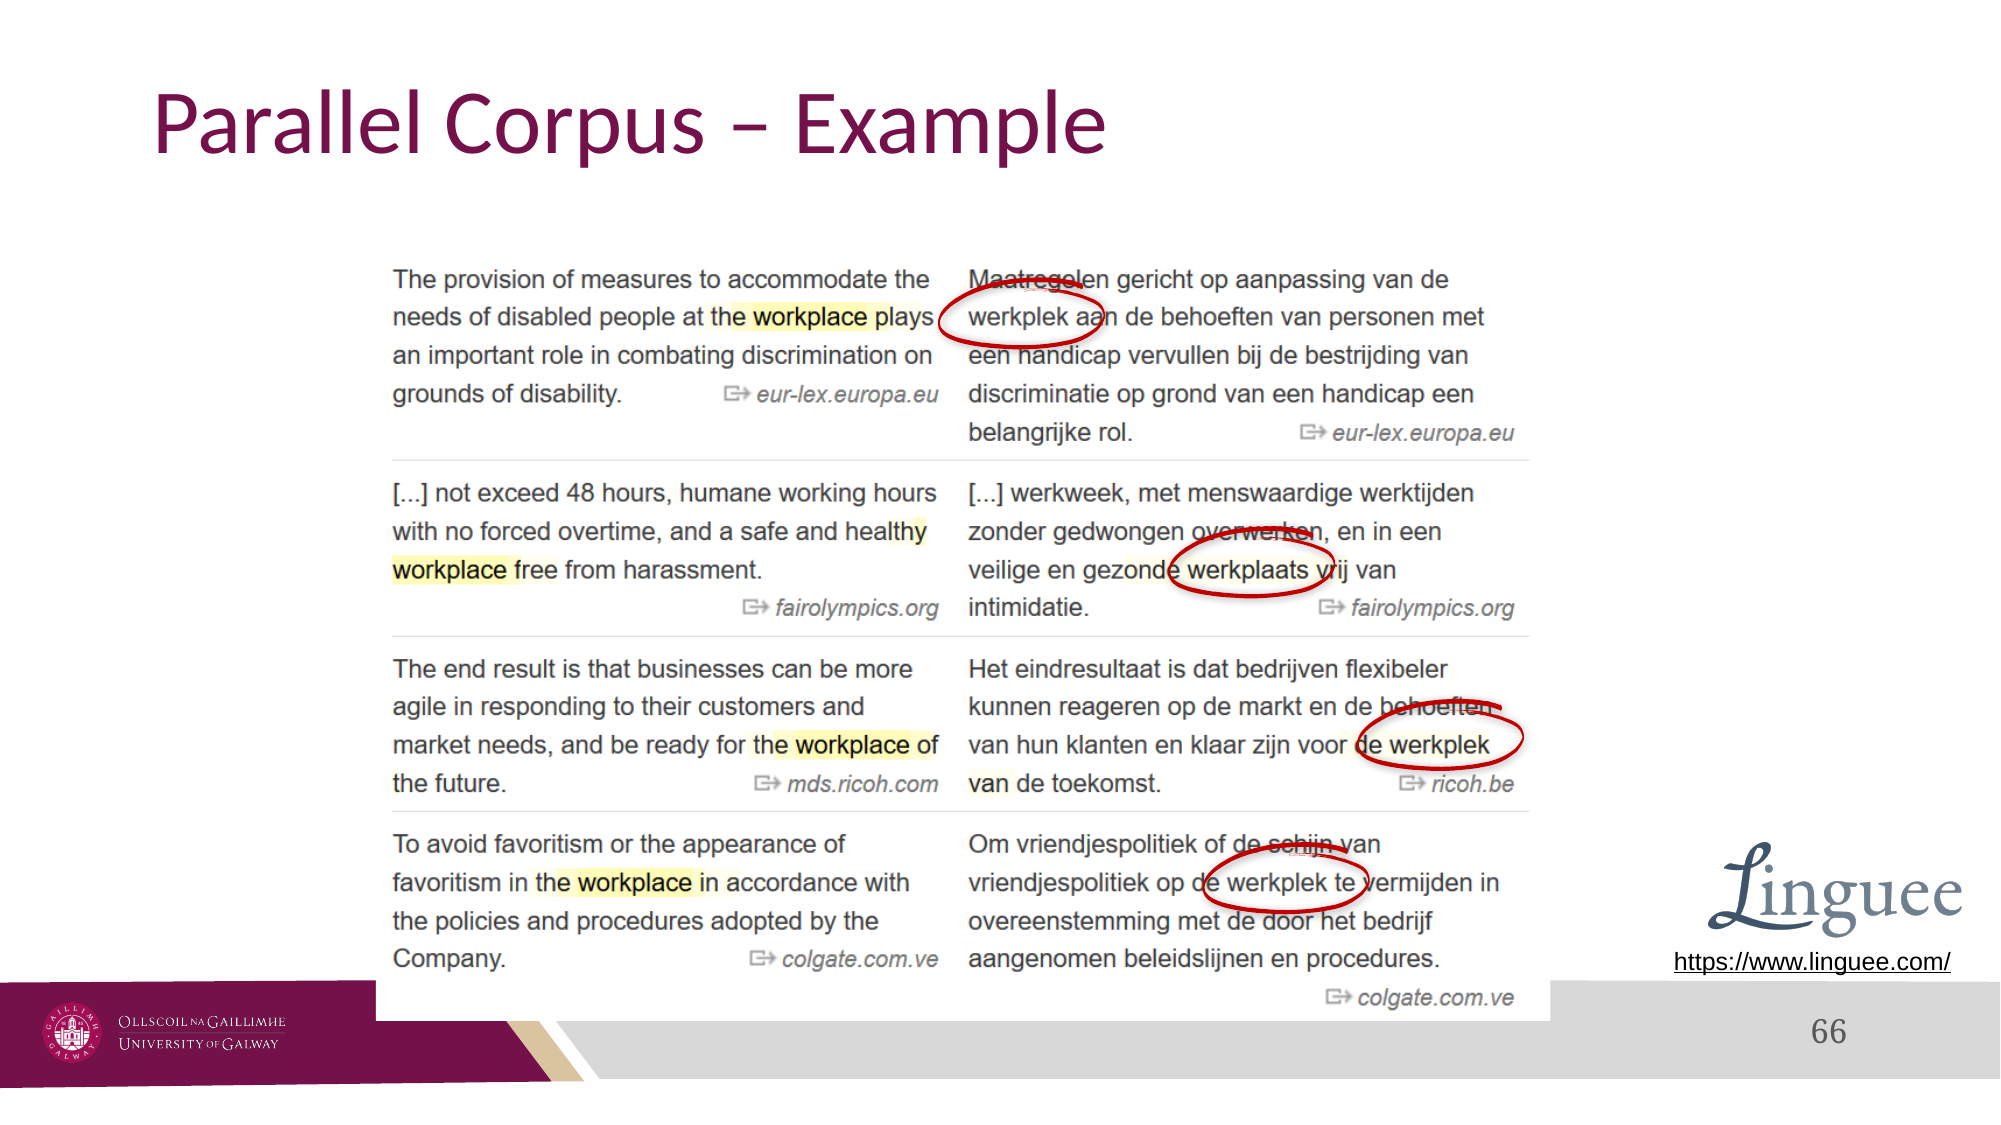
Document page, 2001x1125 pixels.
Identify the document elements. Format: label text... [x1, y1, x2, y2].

text_box https://www.linguee.com/ [1658, 937, 1977, 984]
picture [1708, 841, 1963, 938]
footer 66 [1187, 1002, 1863, 1063]
picture [375, 250, 1551, 1021]
picture [42, 1002, 285, 1063]
title Parallel Corpus – Example [137, 59, 1863, 278]
